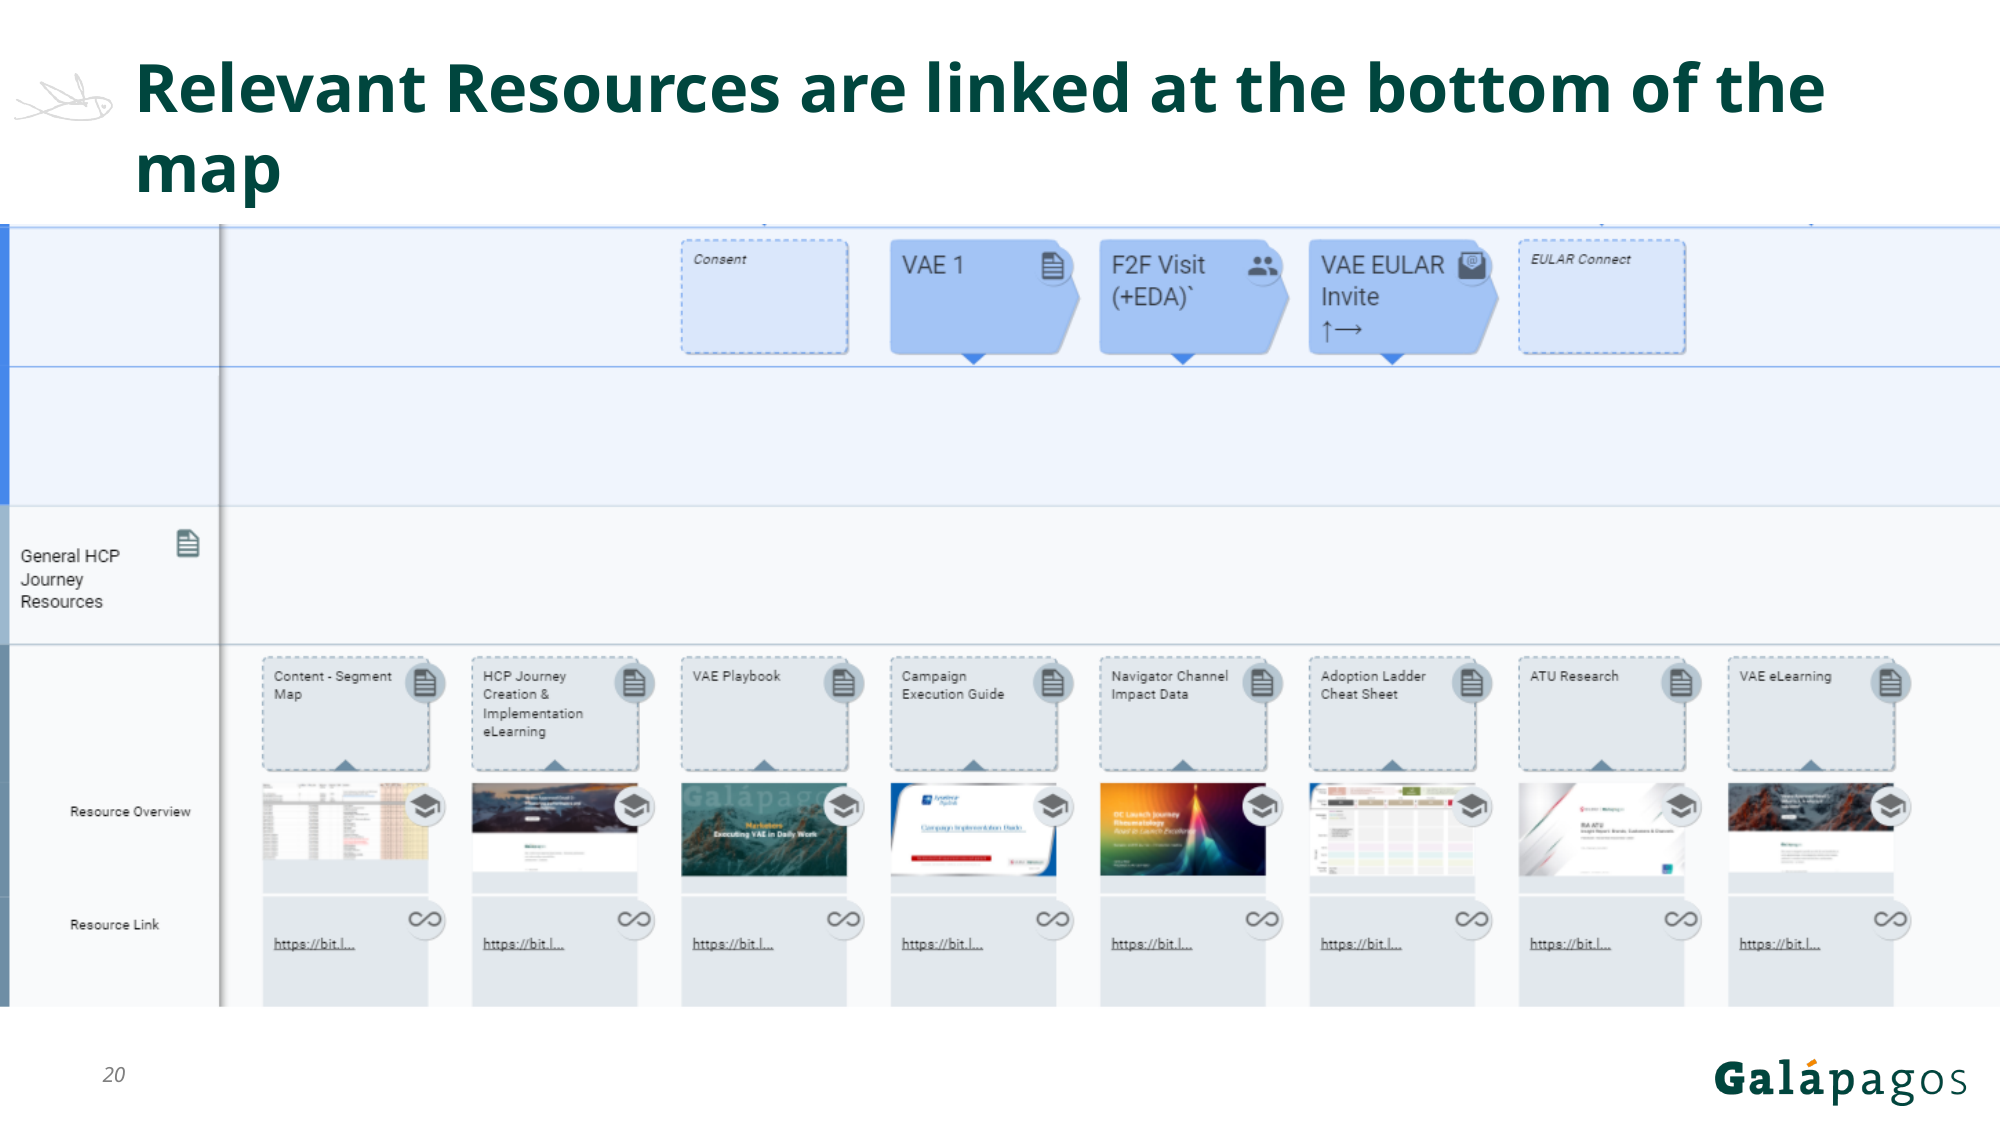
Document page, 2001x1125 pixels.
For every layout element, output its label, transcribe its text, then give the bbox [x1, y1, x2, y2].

picture [14, 73, 113, 121]
picture [1714, 1057, 1967, 1107]
picture [0, 224, 2000, 1018]
title Relevant Resources are linked at the bottom of the map [119, 42, 1894, 221]
